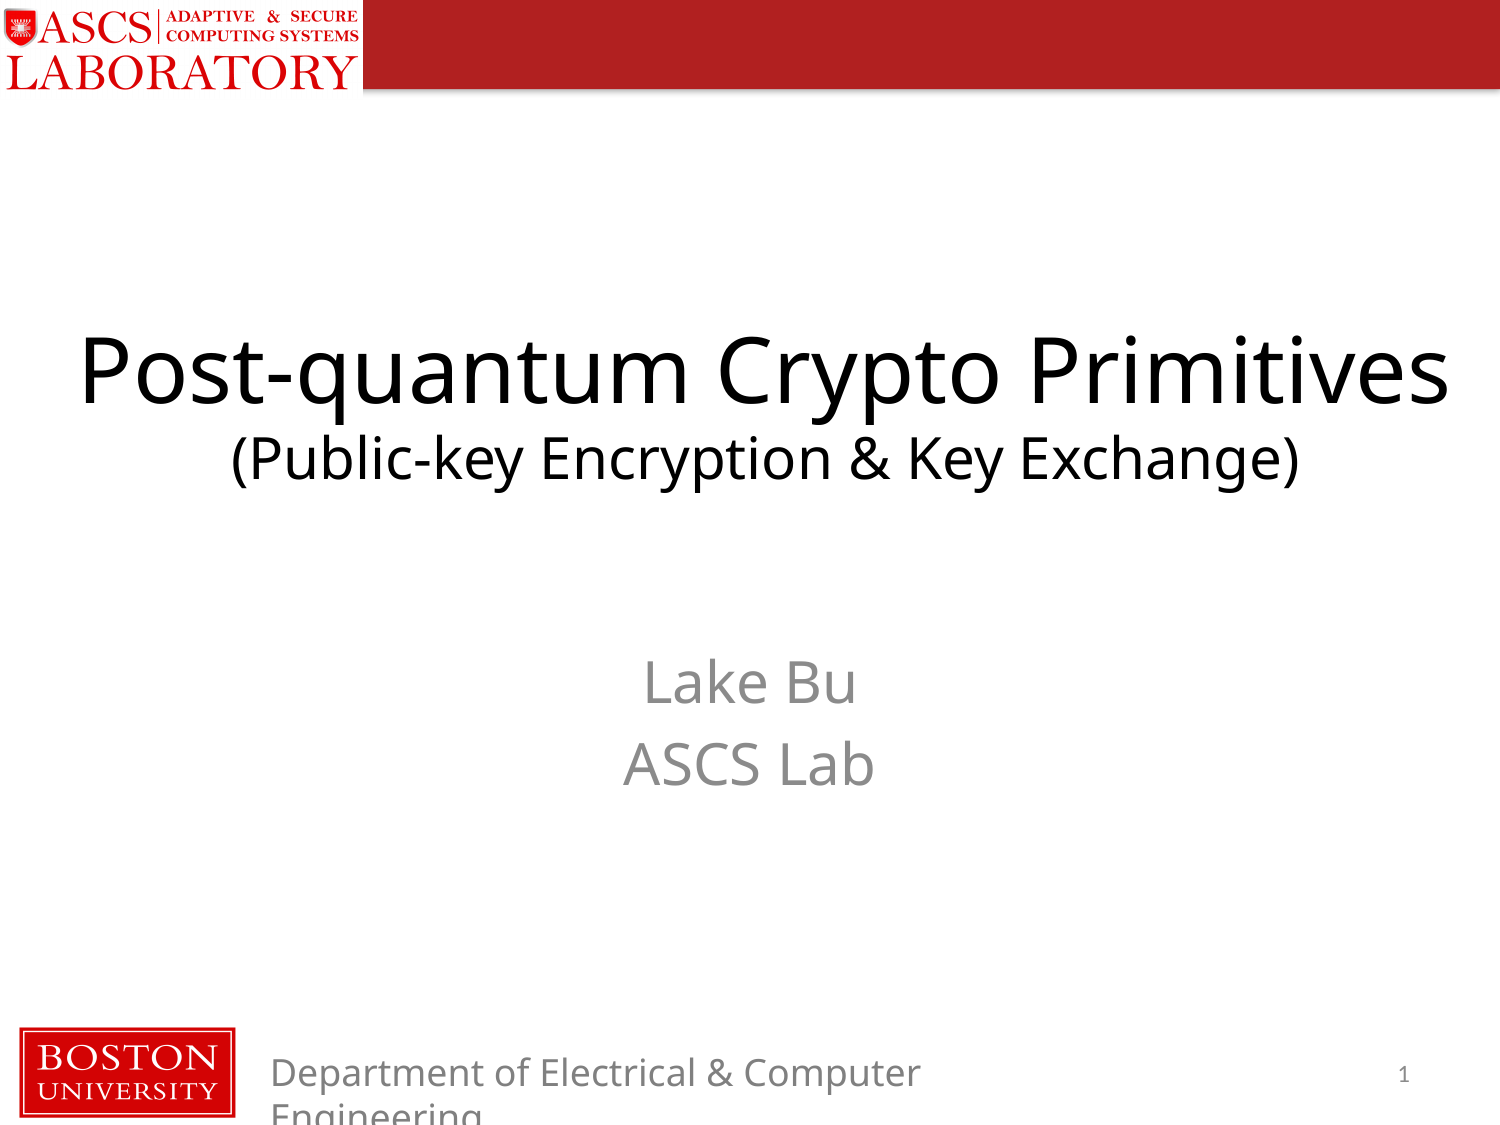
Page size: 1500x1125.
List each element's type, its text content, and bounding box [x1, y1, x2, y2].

picture [19, 1027, 236, 1118]
title Post-quantum Crypto Primitives (Public-key Encryption & Key Exchange) [49, 281, 1483, 523]
slide_number 1 [1336, 1042, 1425, 1103]
picture [0, 0, 363, 100]
subtitle Lake Bu ASCS Lab [225, 637, 1275, 925]
